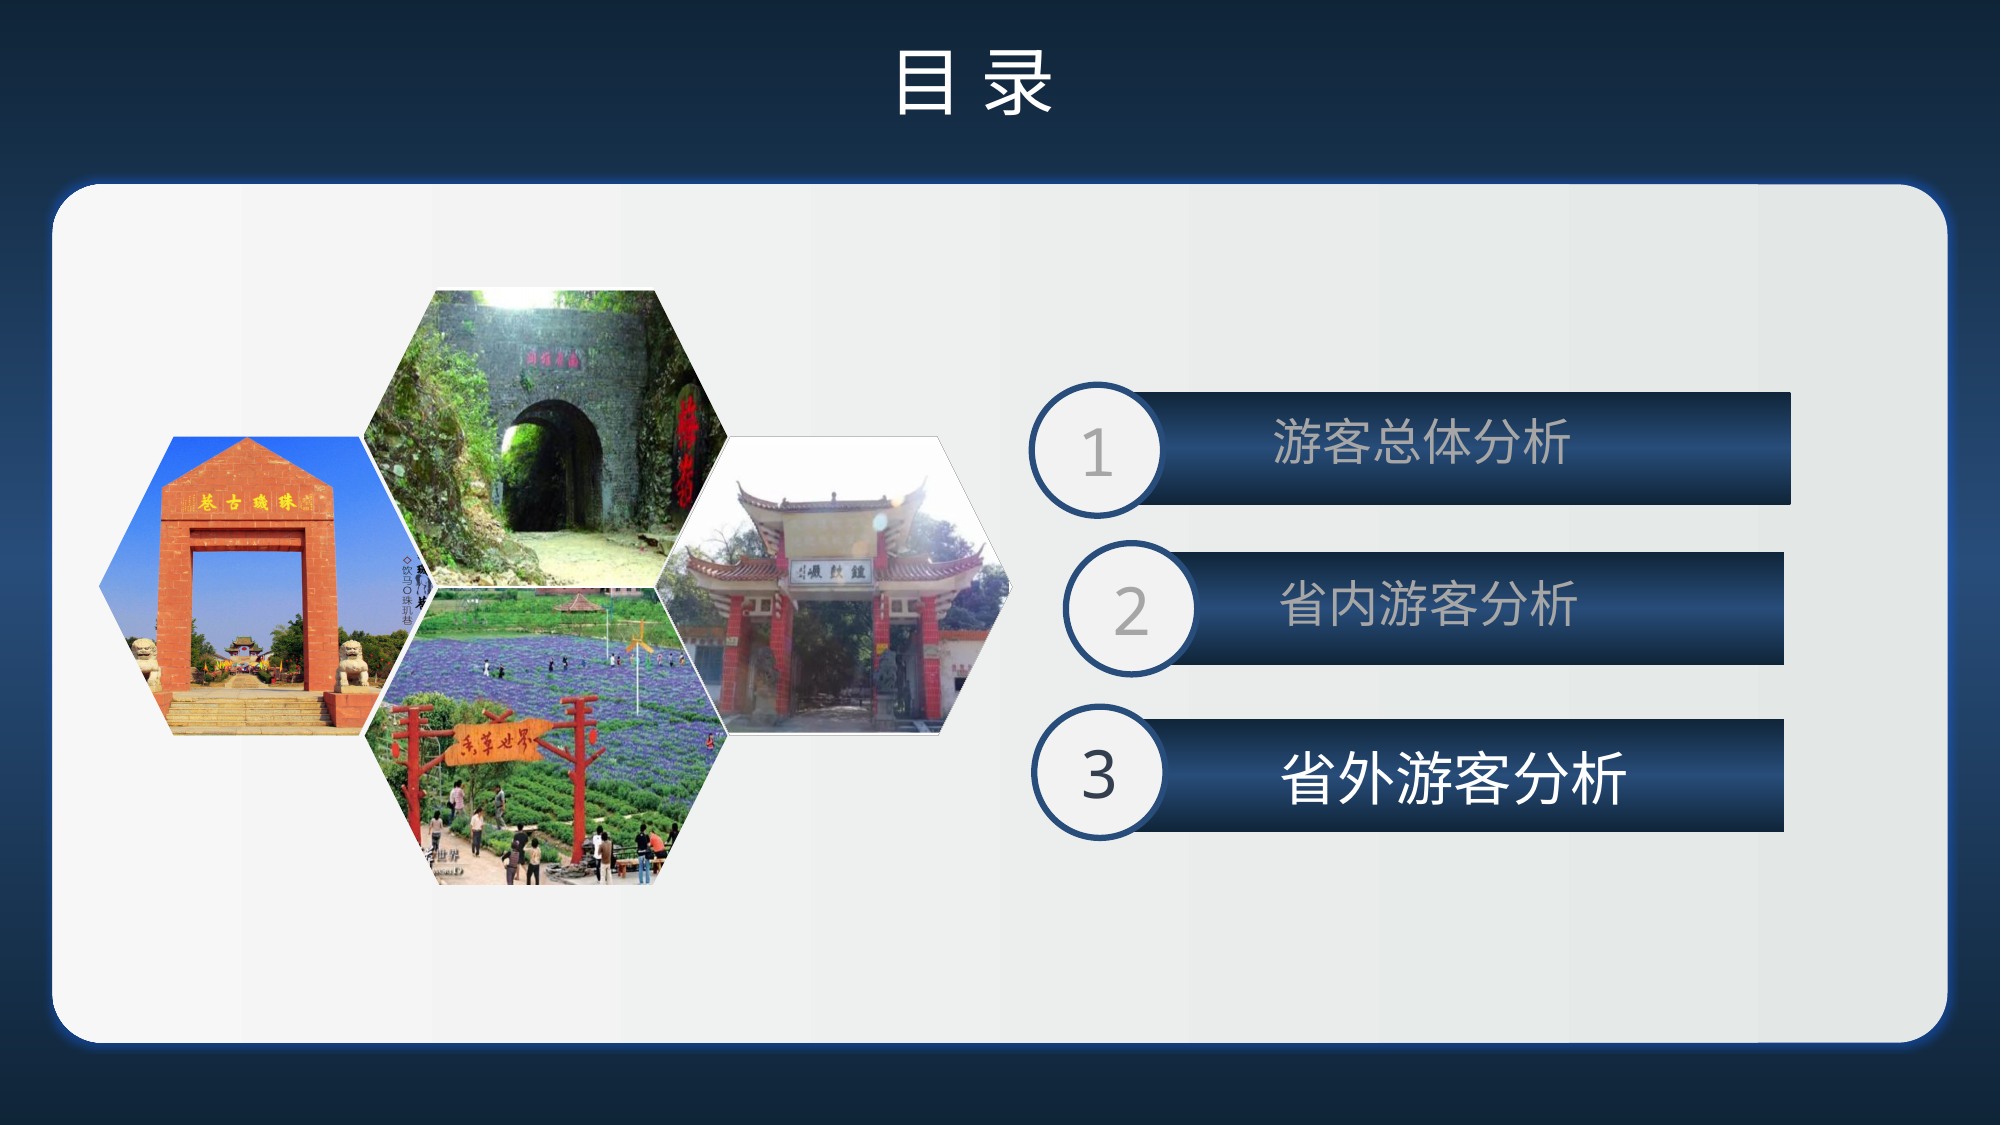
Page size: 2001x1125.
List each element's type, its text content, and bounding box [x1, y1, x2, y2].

text_box 游客总体分析 [1257, 403, 1588, 479]
text_box [1130, 719, 1784, 832]
text_box 省外游客分析 [1264, 734, 1644, 820]
text_box 2 [1065, 543, 1198, 675]
text_box 省内游客分析 [1264, 564, 1594, 640]
text_box [1131, 392, 1791, 505]
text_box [98, 287, 1013, 886]
text_box 3 [1034, 706, 1166, 838]
text_box 1 [1031, 384, 1164, 516]
text_box [1167, 552, 1784, 665]
title 目 录 [258, 37, 1686, 132]
